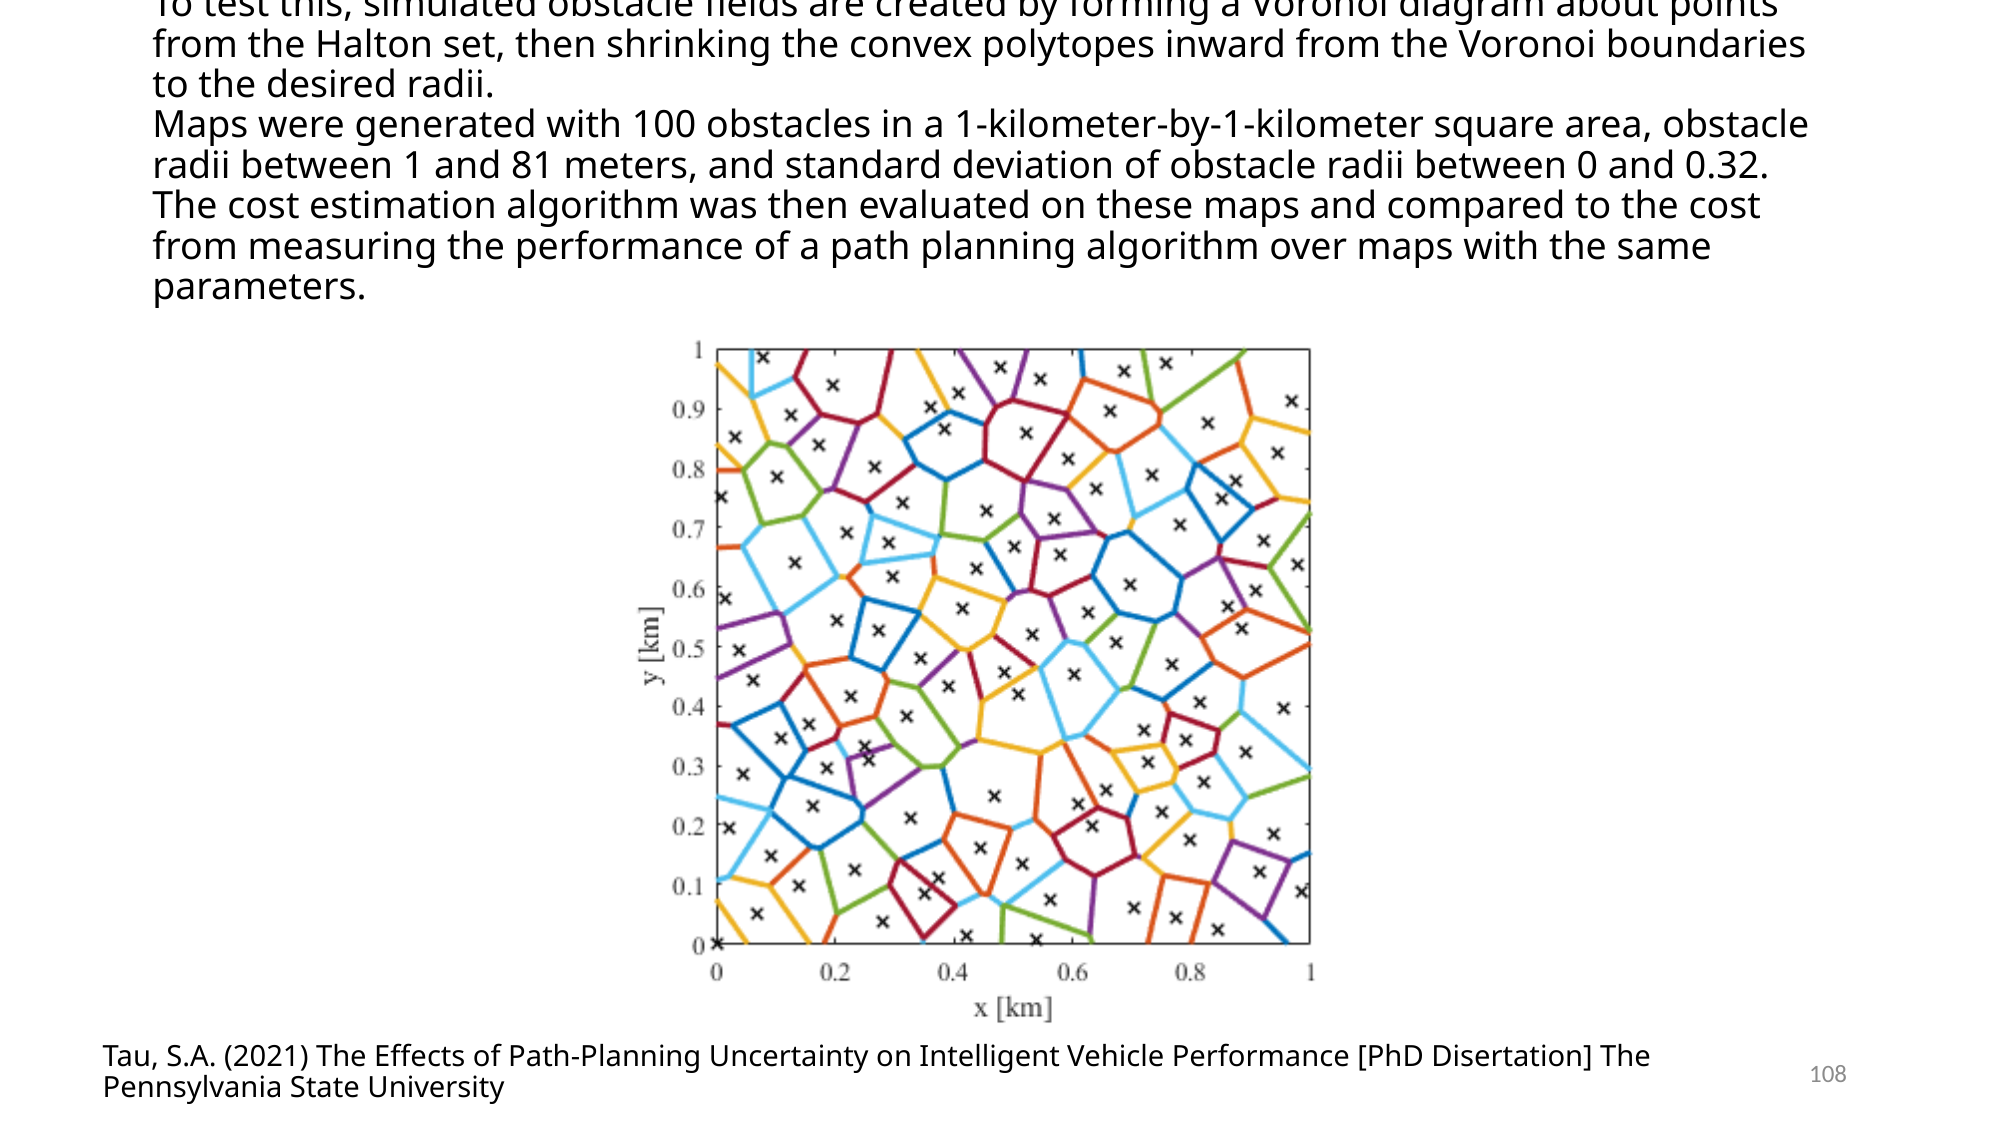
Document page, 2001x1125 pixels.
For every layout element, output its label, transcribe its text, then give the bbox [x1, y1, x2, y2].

text_box Tau, S.A. (2021) The Effects of Path-Planning Uncertainty on Intelligent Vehicle Performance [PhD Disertation] The Pennsylvania State University [87, 963, 1813, 1125]
slide_number 108 [1813, 1042, 1863, 1103]
picture [617, 277, 1383, 1043]
title To test this, simulated obstacle fields are created by forming a Voronoi diagram about points from the Halton set, then shrinking the convex polytopes inward from the Voronoi boundaries to the desired radii. Maps were generated with 100 obstacles in a 1-kilometer-by-1-kilometer square area, obstacle radii between 1 and 81 meters, and standard deviation of obstacle radii between 0 and 0.32. The cost estimation algorithm was then evaluated on these maps and compared to the cost from measuring the performance of a path planning algorithm over maps with the same parameters. [137, 59, 1863, 278]
